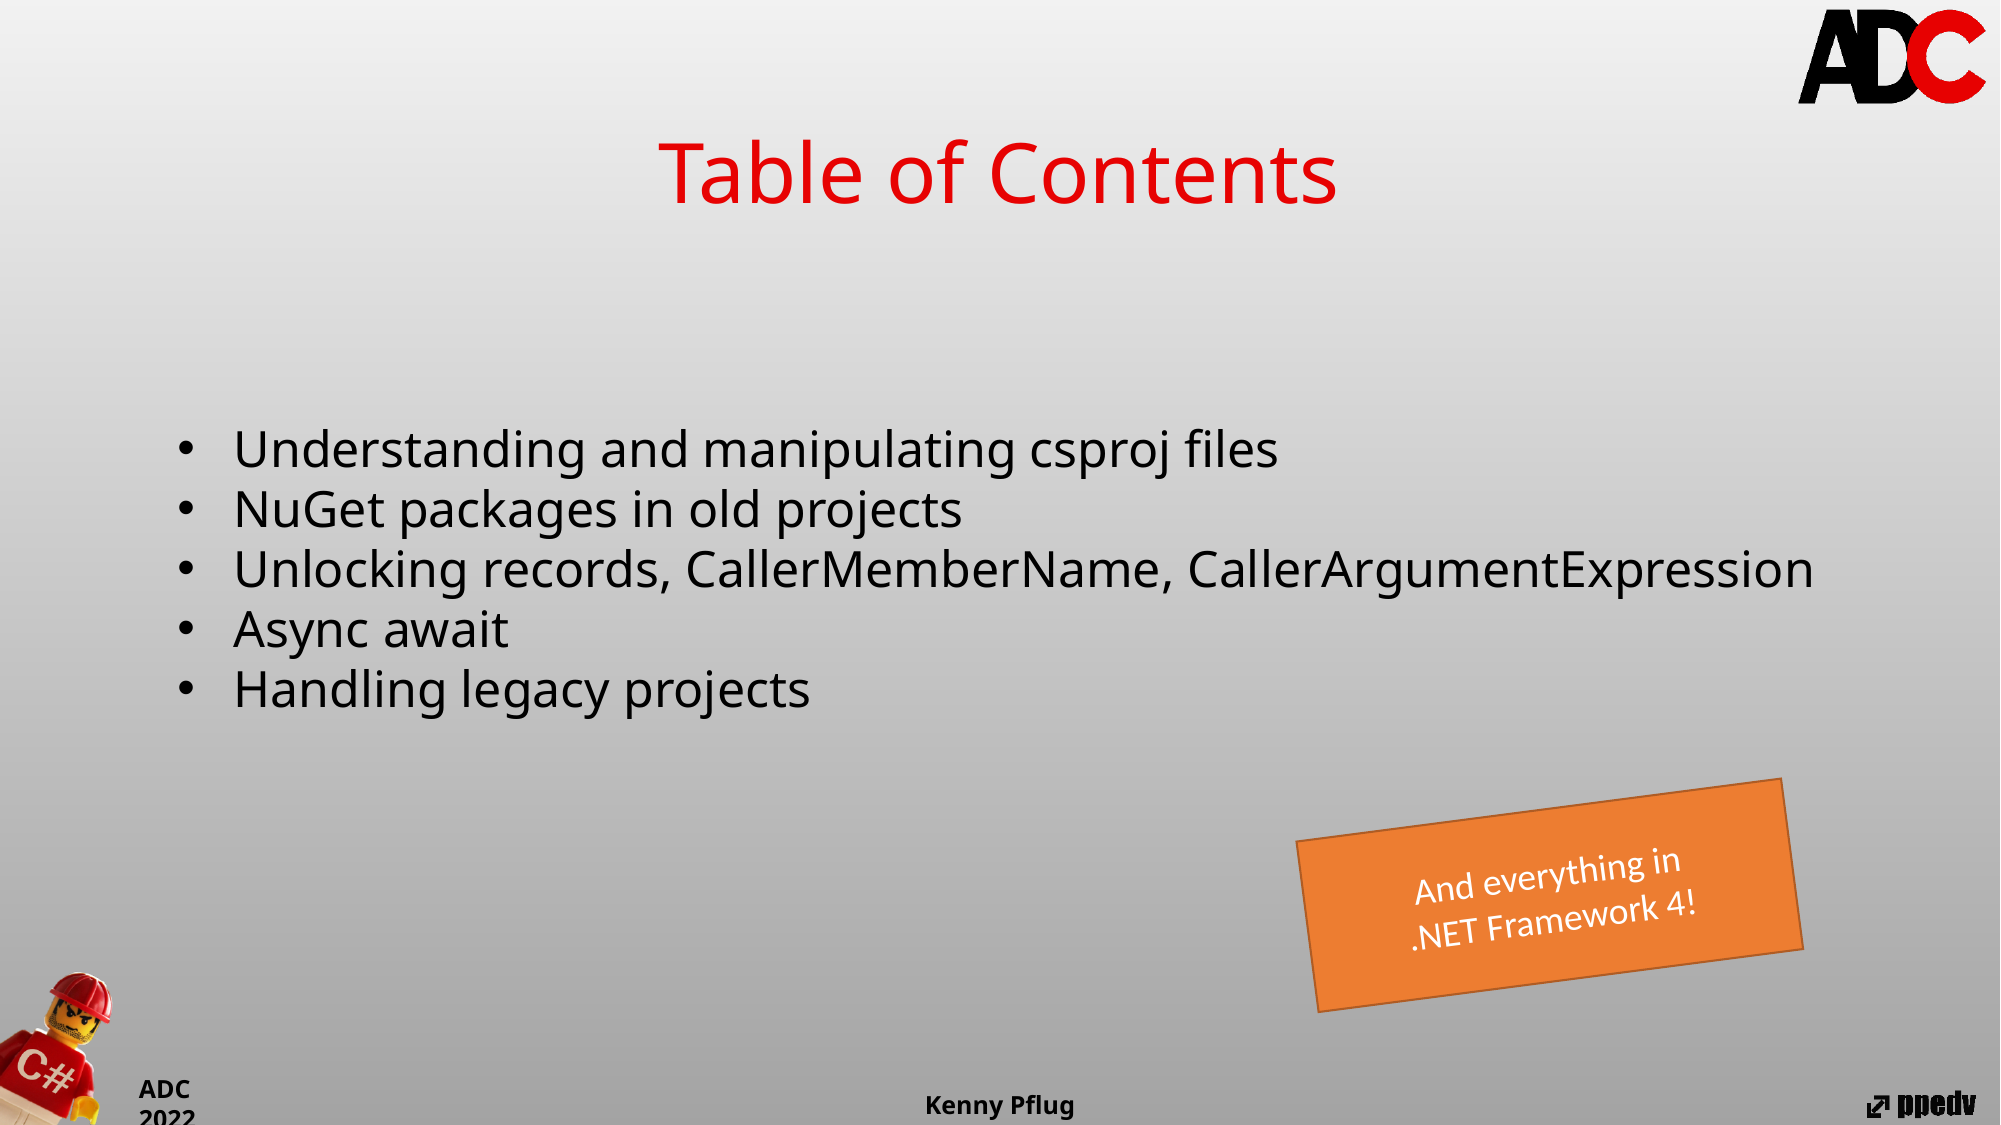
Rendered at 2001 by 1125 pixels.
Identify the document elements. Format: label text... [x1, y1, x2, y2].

text_box And everything in .NET Framework 4! [1295, 777, 1805, 1014]
picture [1796, 5, 1988, 108]
picture [0, 968, 130, 1125]
text_box Table of Contents [251, 112, 1749, 228]
text_box Understanding and manipulating csproj files NuGet packages in old projects Unlocking records, CallerMemberName, CallerArgumentExpression Async await Handling legacy projects [162, 409, 1837, 785]
